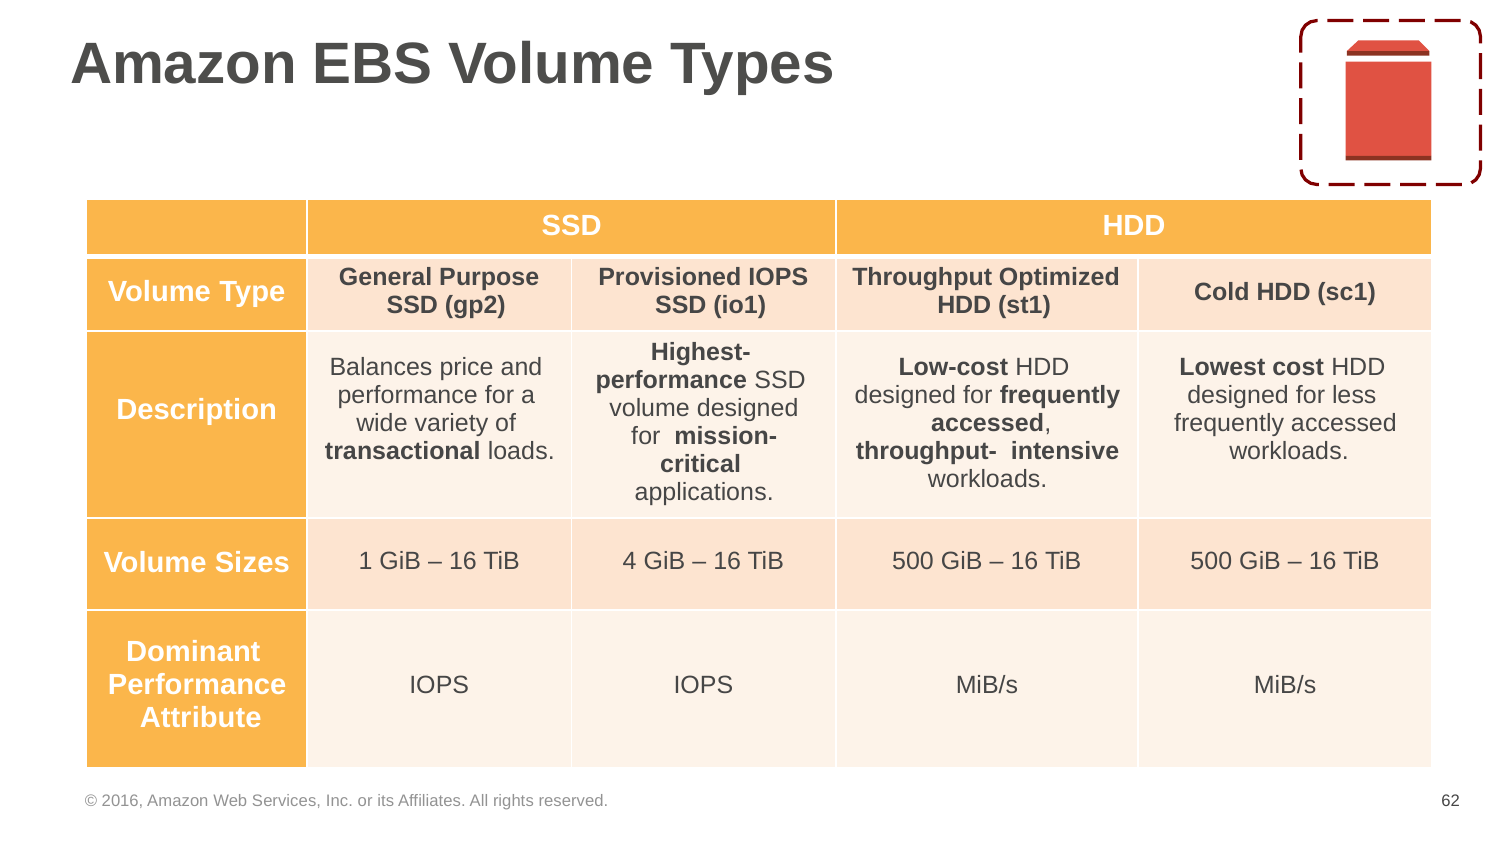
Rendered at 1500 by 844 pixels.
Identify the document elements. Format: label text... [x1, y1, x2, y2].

table_cell MiB/s [1139, 611, 1431, 767]
table_cell Lowest cost HDD designed for less frequently accessed workloads. [1139, 332, 1431, 517]
table_cell MiB/s [837, 611, 1137, 767]
table_cell 500 GiB – 16 TiB [1139, 519, 1431, 609]
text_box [1300, 20, 1481, 185]
table_cell Description [87, 332, 306, 517]
table_header SSD [308, 200, 835, 254]
table_cell Volume Sizes [87, 519, 306, 609]
table_cell Provisioned IOPS SSD (io1) [572, 259, 835, 330]
slide_number ‹#› [1426, 789, 1467, 844]
table_cell IOPS [308, 611, 571, 767]
table_cell IOPS [572, 611, 835, 767]
table_cell Throughput Optimized HDD (st1) [837, 259, 1137, 330]
table_header HDD [837, 200, 1431, 254]
table_cell Cold HDD (sc1) [1139, 259, 1431, 330]
table_cell Dominant Performance Attribute [87, 611, 306, 767]
table_cell 4 GiB – 16 TiB [572, 519, 835, 609]
table_cell General Purpose SSD (gp2) [308, 259, 571, 330]
table_cell 1 GiB – 16 TiB [308, 519, 571, 609]
table_cell Volume Type [87, 259, 306, 330]
title Amazon EBS Volume Types [68, 22, 838, 166]
table_cell Balances price and performance for a wide variety of transactional loads. [308, 332, 571, 517]
table_header [87, 200, 306, 254]
footer © 2016, Amazon Web Services, Inc. or its Affiliates. All rights reserved. [82, 789, 613, 844]
table_cell Low-cost HDD designed for frequently accessed, throughput- intensive workloads. [837, 332, 1137, 517]
table_cell 500 GiB – 16 TiB [837, 519, 1137, 609]
table_cell Highest- performance SSD volume designed for mission-critical applications. [572, 332, 835, 517]
